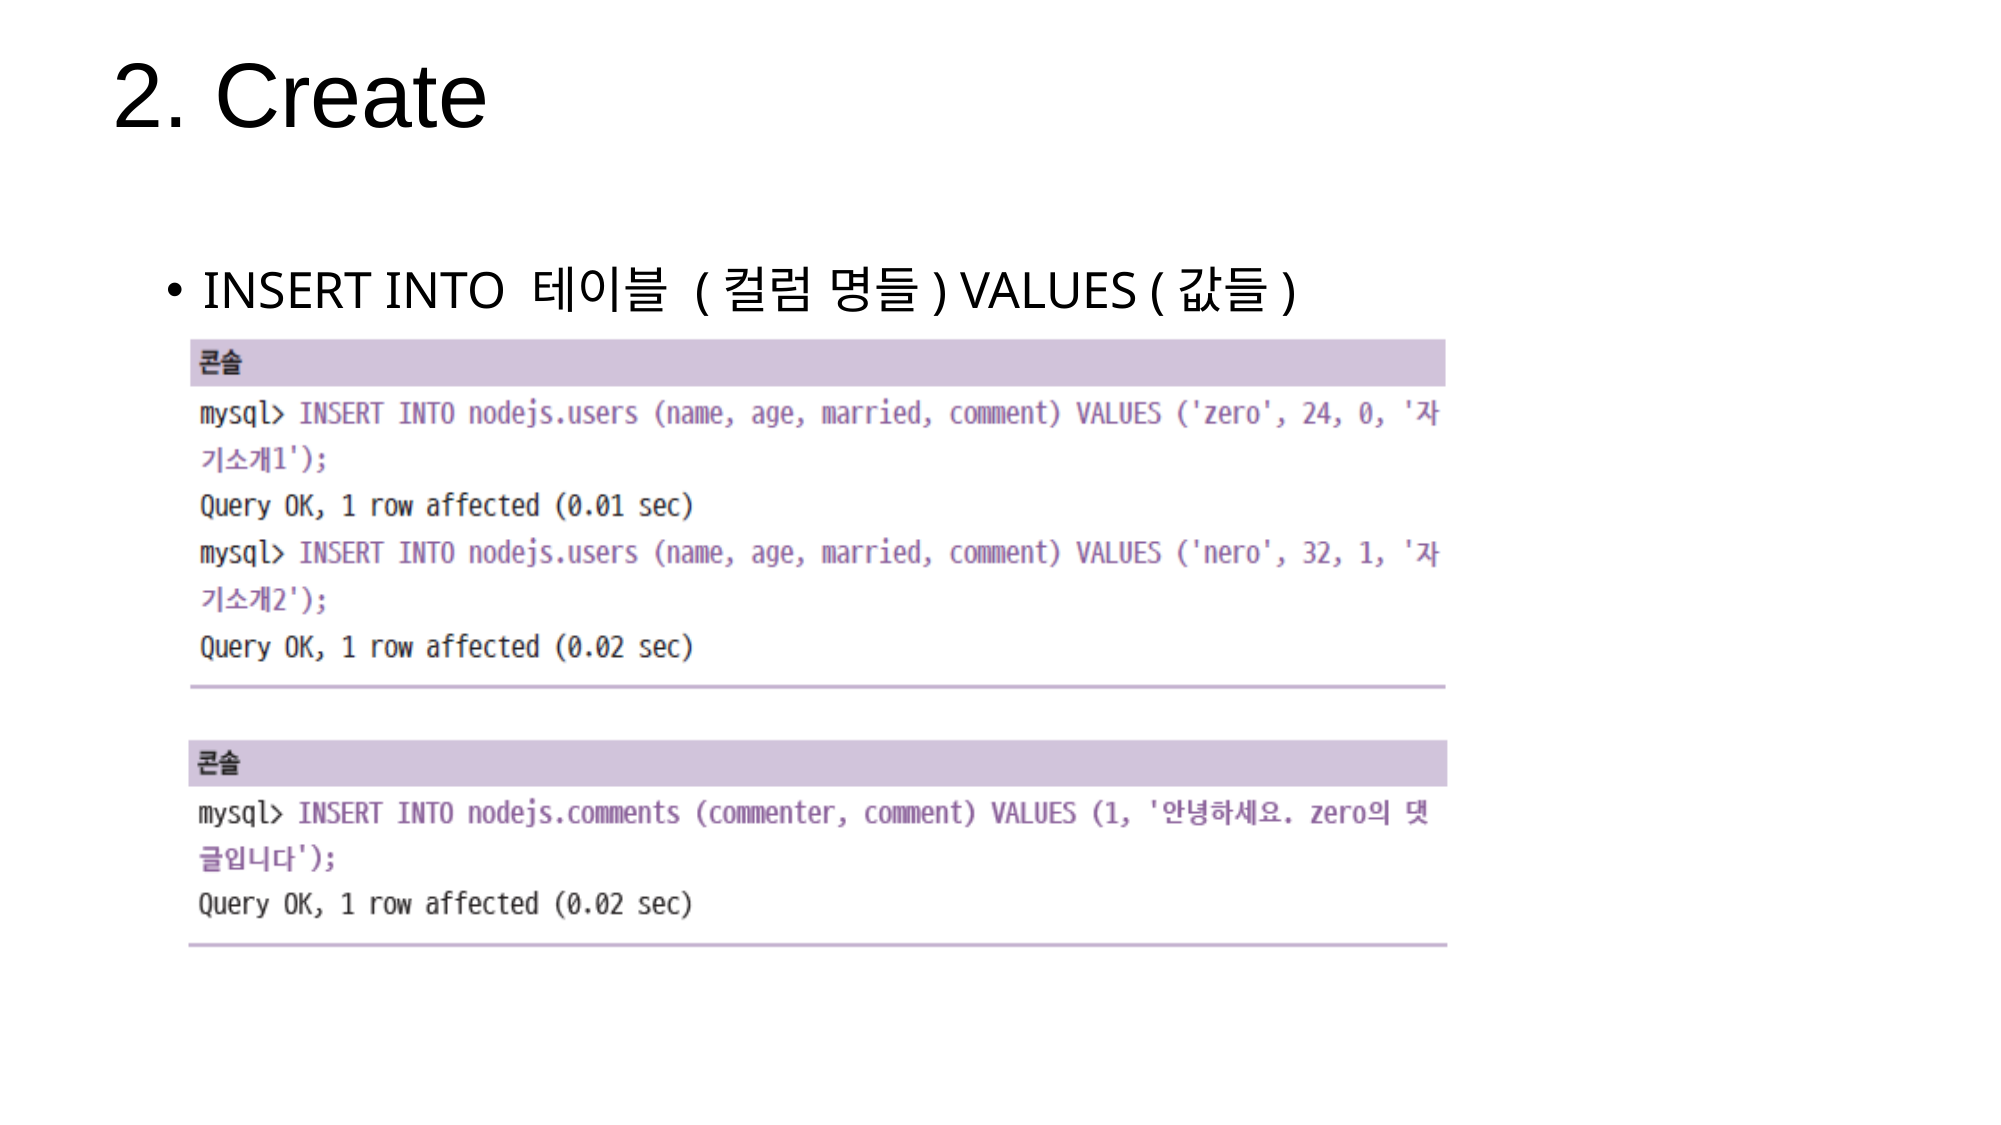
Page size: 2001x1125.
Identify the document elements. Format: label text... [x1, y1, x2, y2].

text_box 2. Create [97, 40, 1823, 258]
picture [180, 729, 1463, 959]
text_box INSERT INTO 테이블 (컬럼 명들) VALUES (값들) [151, 258, 1482, 859]
picture [180, 326, 1463, 701]
